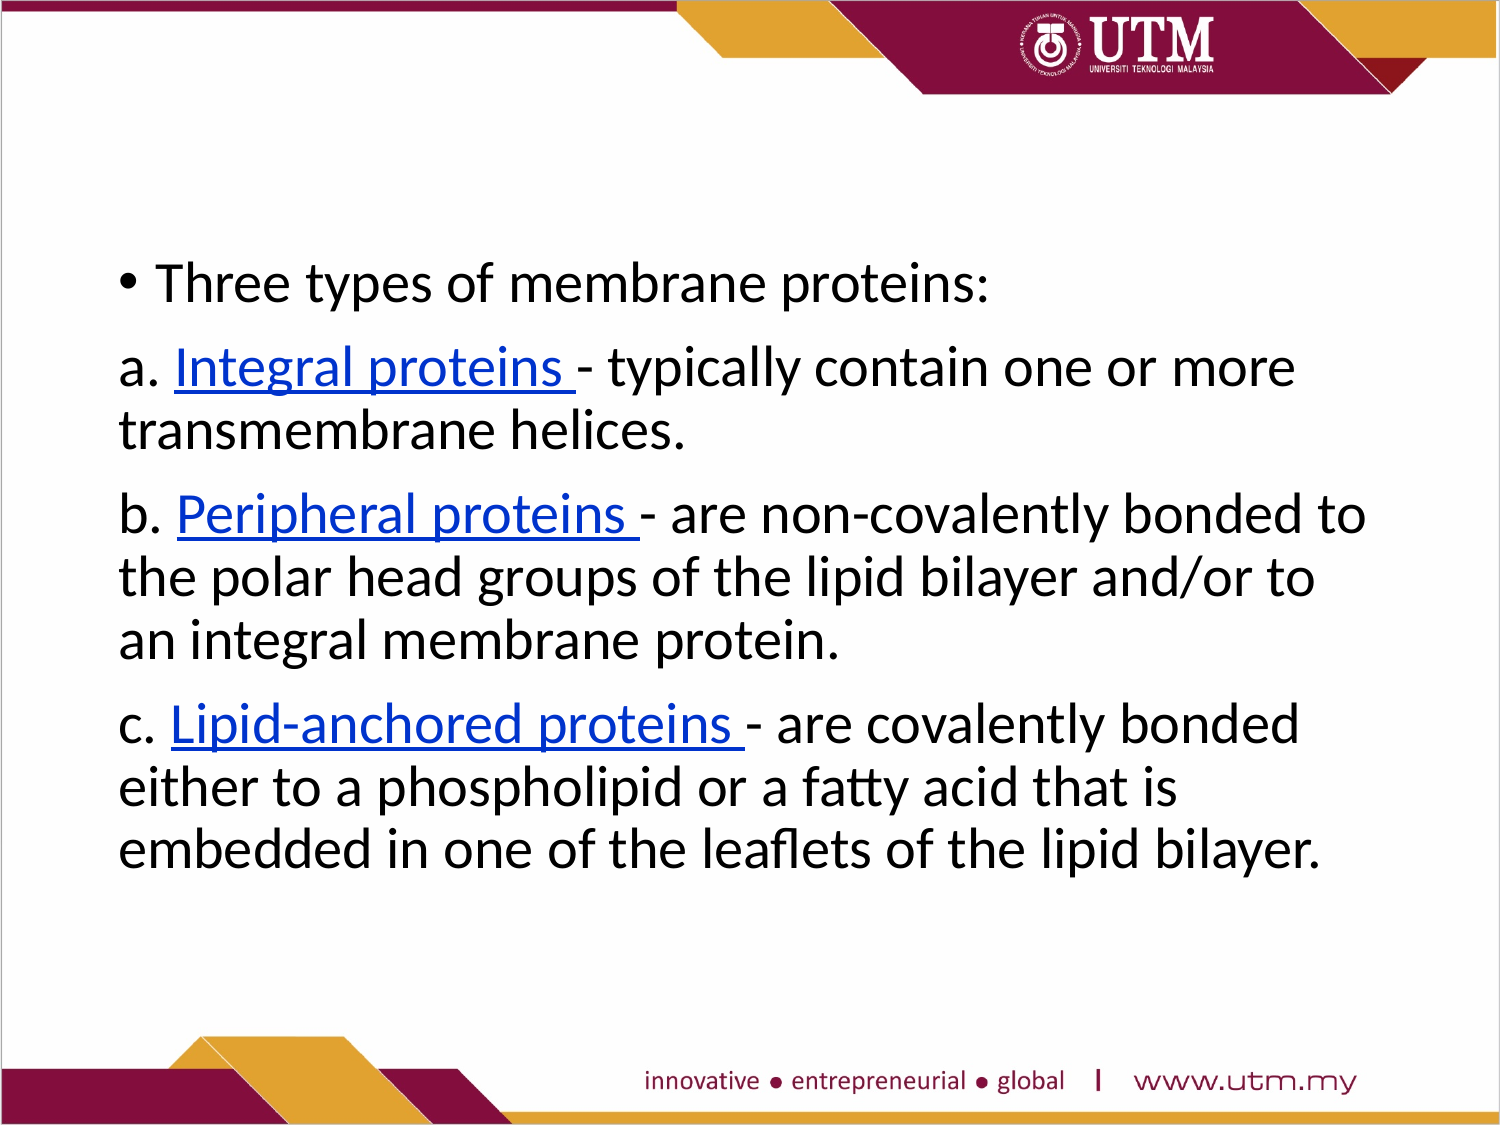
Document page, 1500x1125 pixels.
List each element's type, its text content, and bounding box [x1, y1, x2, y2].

picture [0, 0, 1500, 1125]
list Three types of membrane proteins: a. Integral proteins - typically contain one or more transmembrane helices. b. Peripheral proteins - are non-covalently bonded to the polar head groups of the lipid bilayer and/or to an integral membrane protein. c. Lipid-anchored proteins - are covalently bonded either to a phospholipid or a fatty acid that is embedded in one of the leaflets of the lipid bilayer. [103, 244, 1397, 959]
